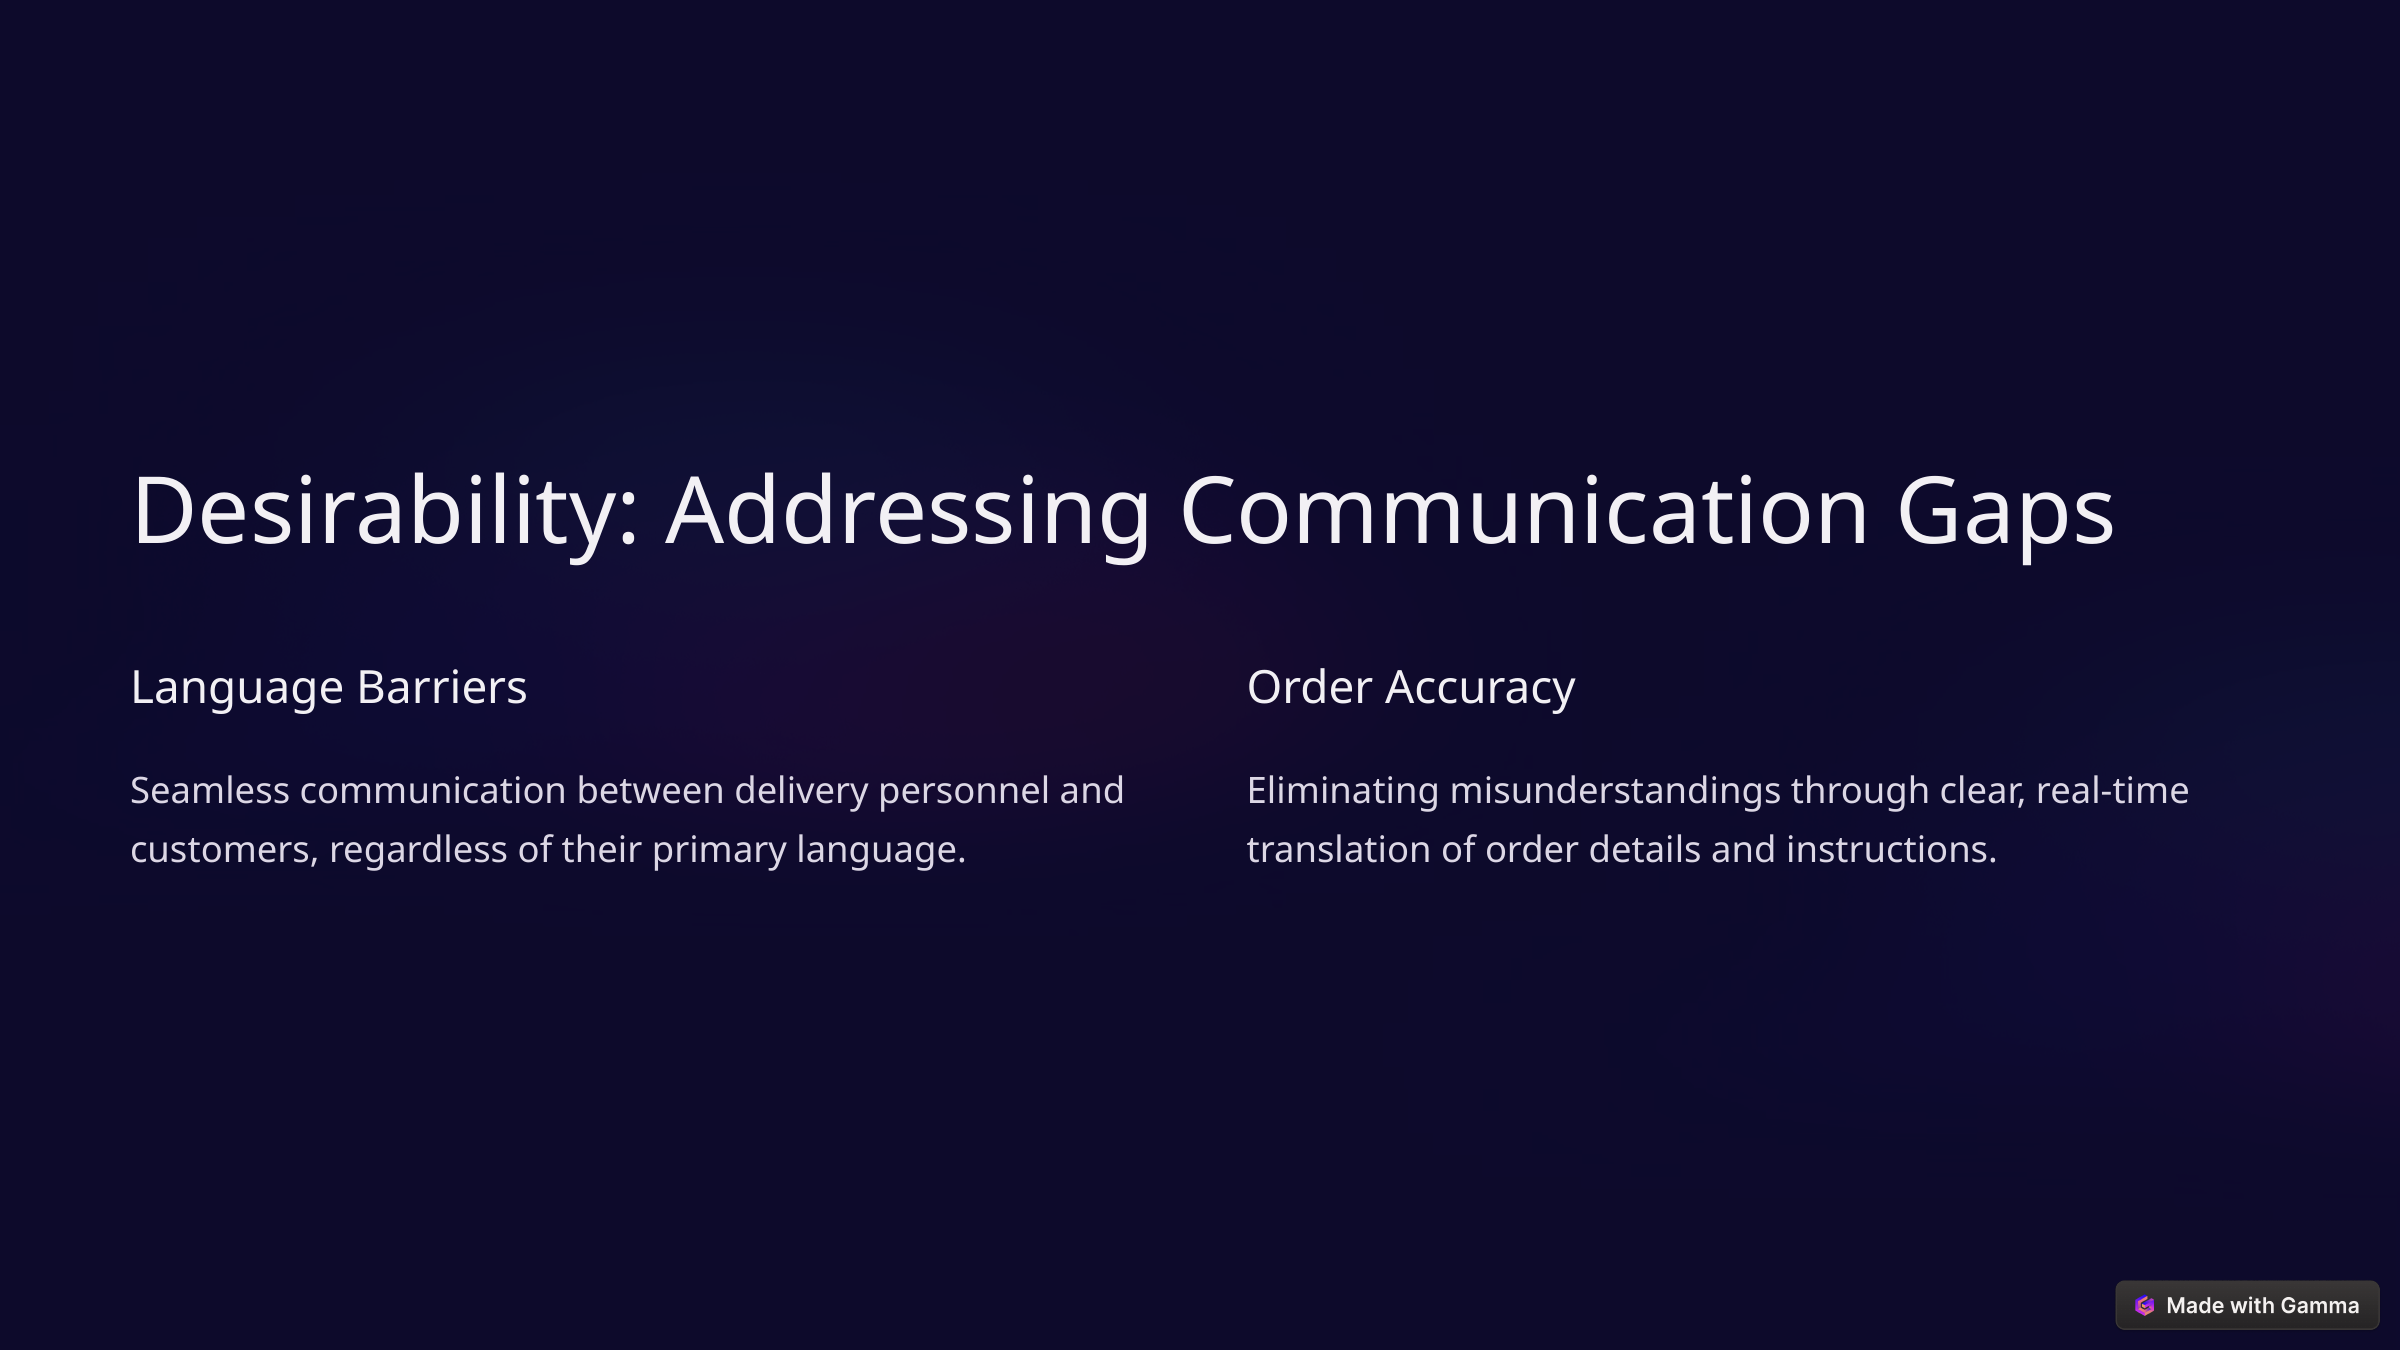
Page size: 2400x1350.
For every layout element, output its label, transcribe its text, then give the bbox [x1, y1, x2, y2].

picture [2106, 1271, 2389, 1339]
text_box Eliminating misunderstandings through clear, real-time translation of order details and instructions. [1246, 751, 2271, 871]
text_box Order Accuracy [1246, 655, 1712, 714]
text_box Desirability: Addressing Communication Gaps [130, 446, 2261, 563]
text_box Seamless communication between delivery personnel and customers, regardless of their primary language. [130, 751, 1155, 871]
text_box Language Barriers [130, 655, 596, 714]
